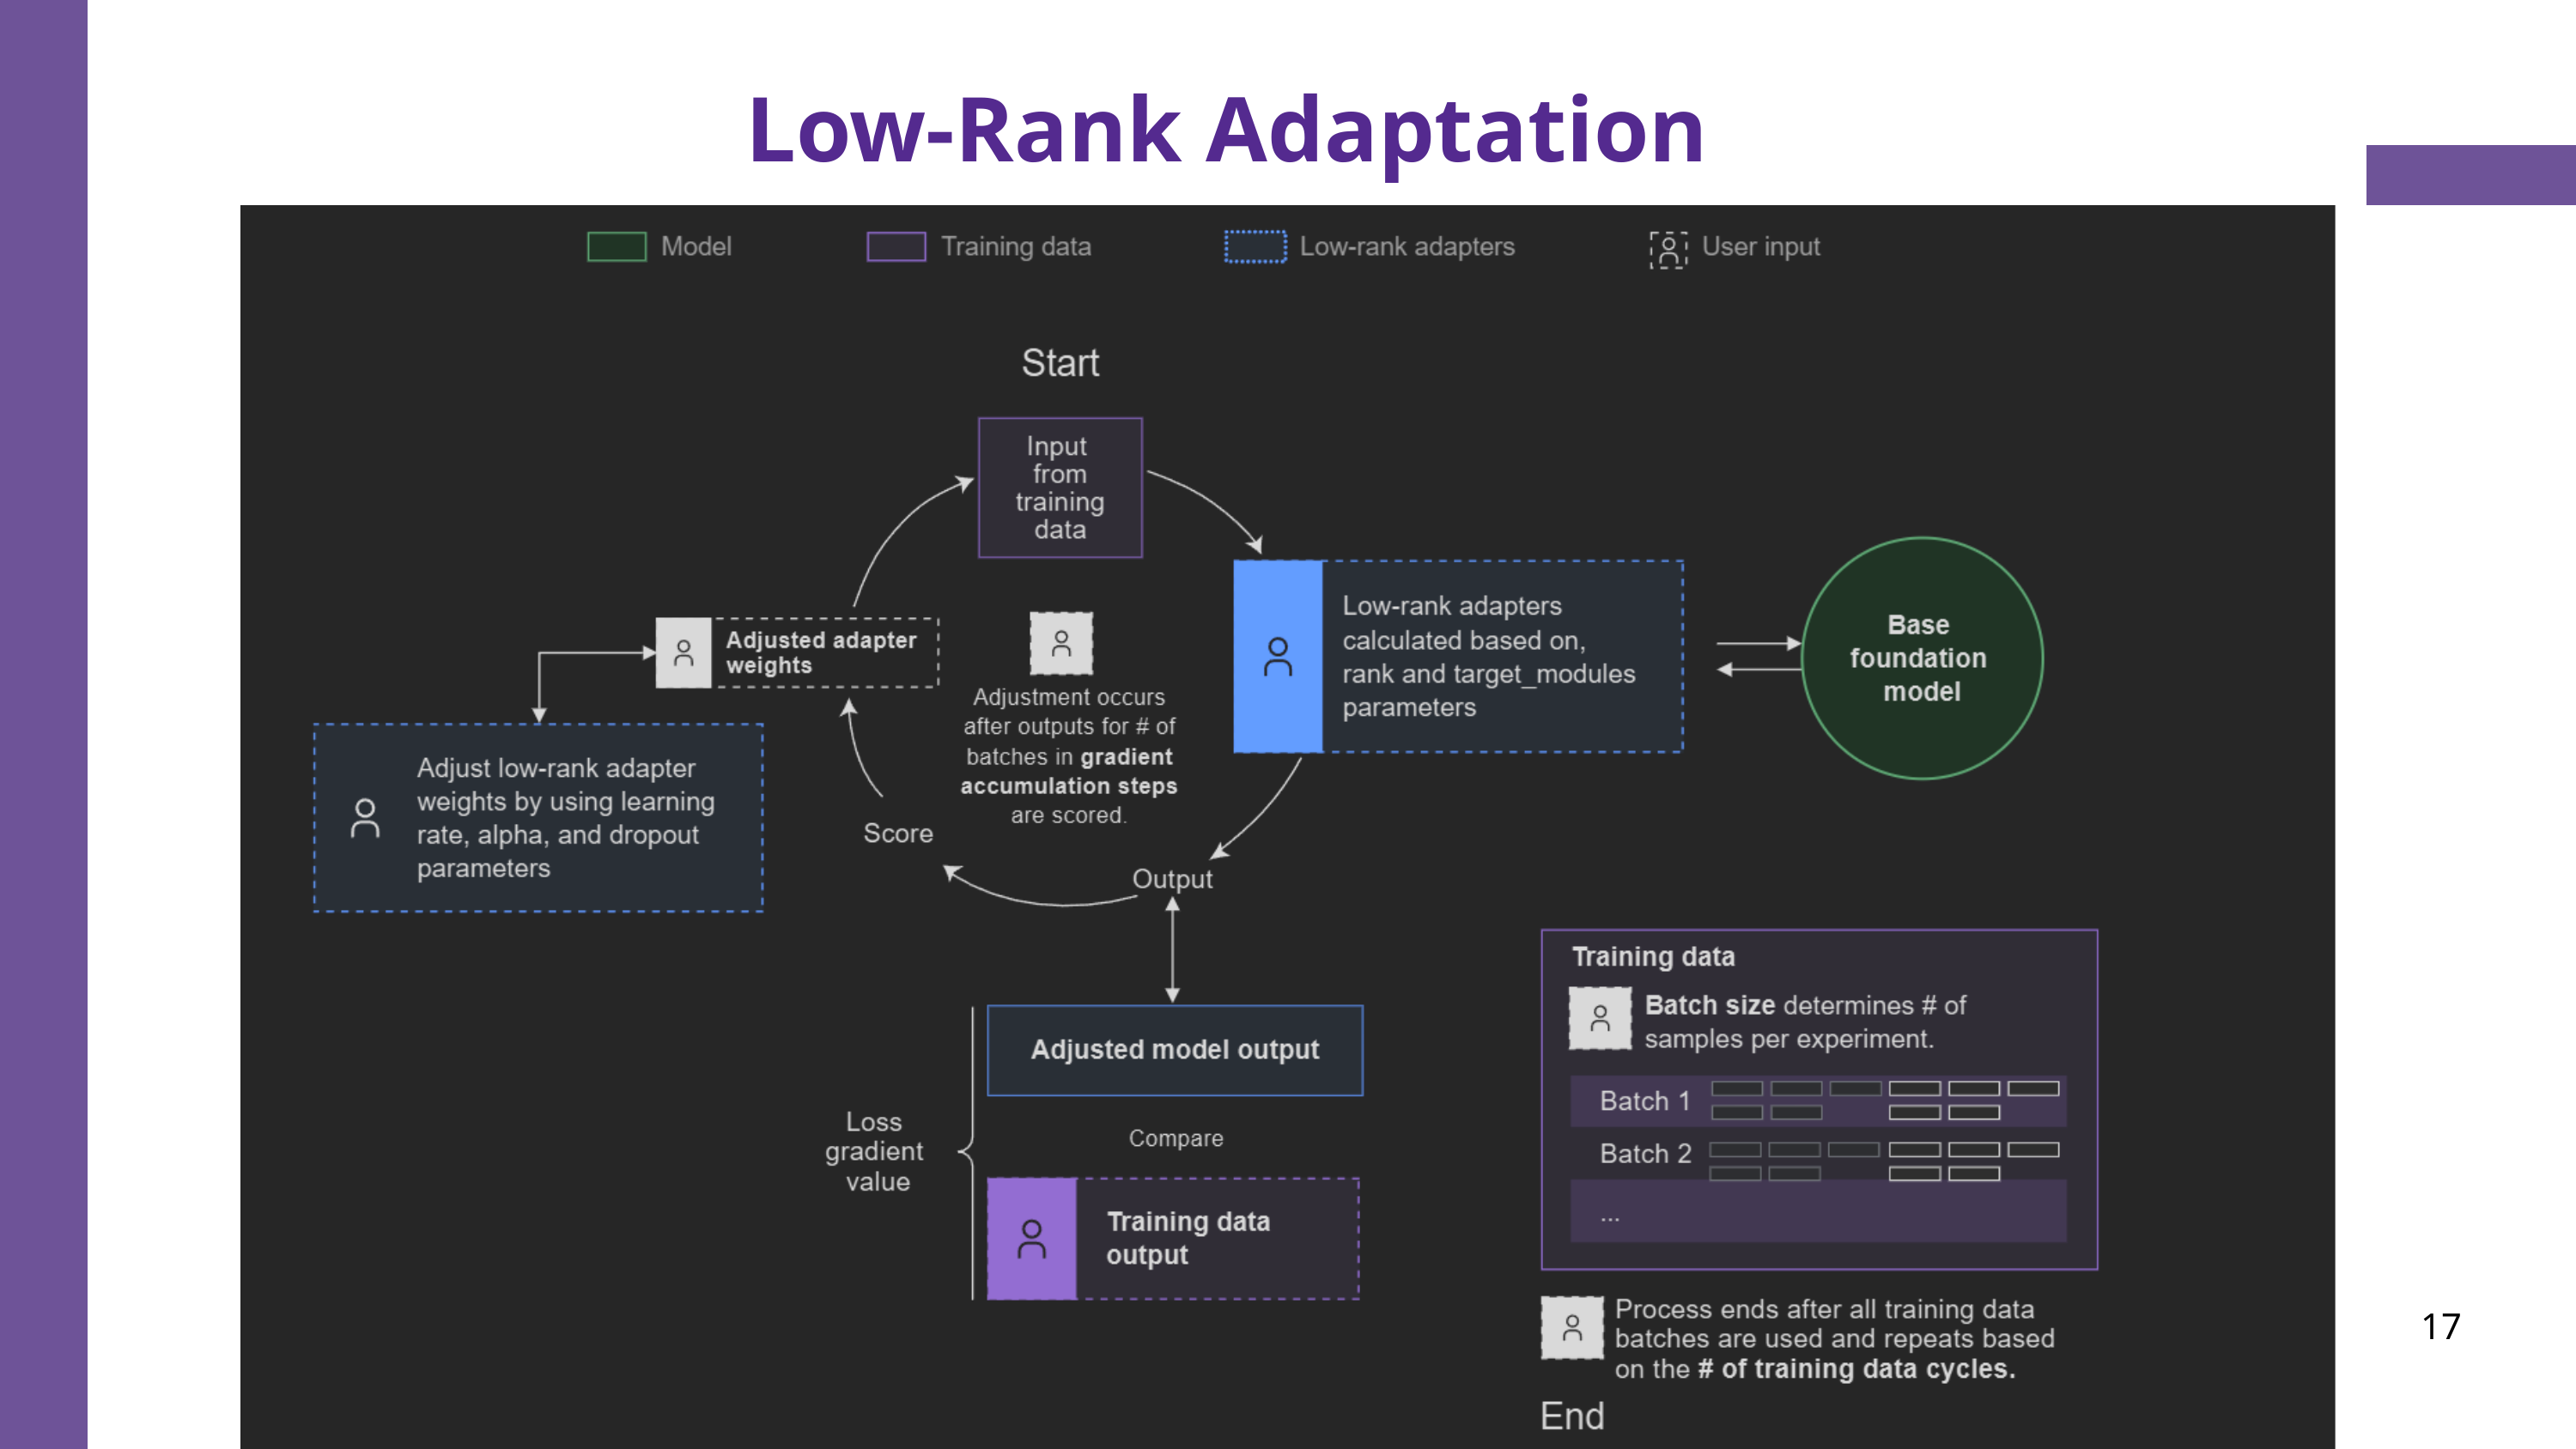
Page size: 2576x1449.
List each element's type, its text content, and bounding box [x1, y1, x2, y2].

text_box Low-Rank Adaptation [728, 54, 1726, 180]
text_box 17 [2421, 1296, 2463, 1348]
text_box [0, 0, 88, 1449]
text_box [2366, 144, 2576, 206]
text_box [240, 205, 2336, 1449]
